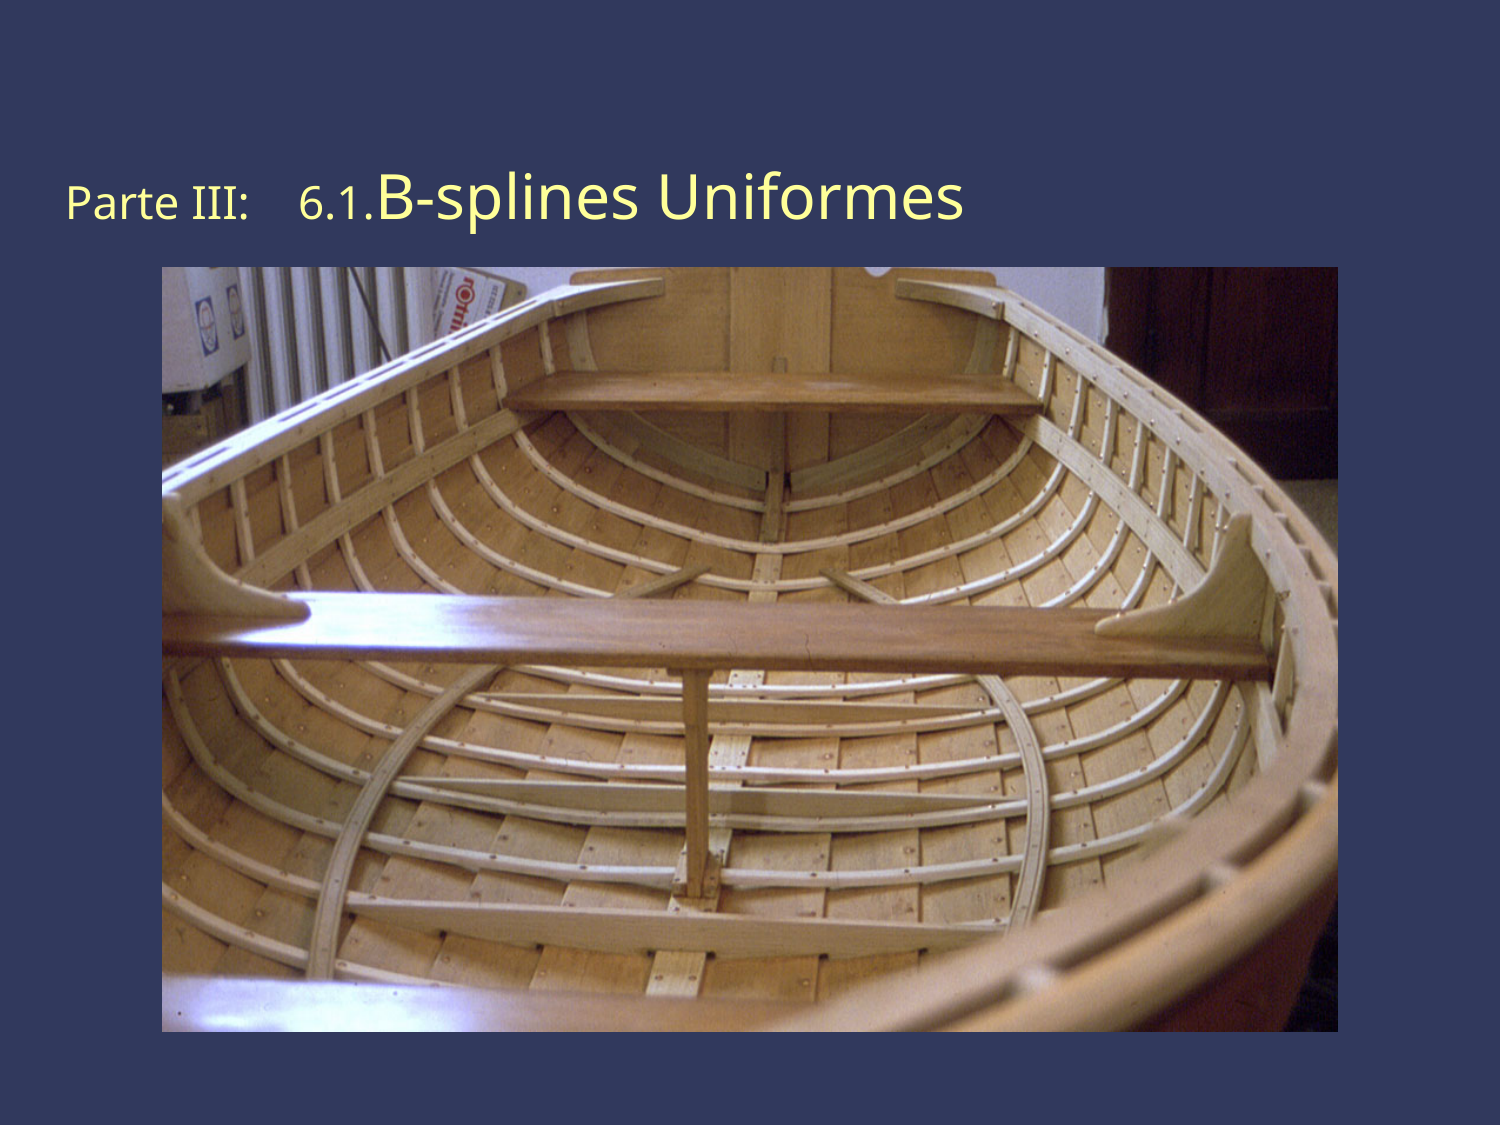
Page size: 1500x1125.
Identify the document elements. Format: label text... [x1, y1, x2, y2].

text_box Parte III: 6.1.B-splines Uniformes [50, 149, 1450, 250]
picture [162, 267, 1338, 1032]
